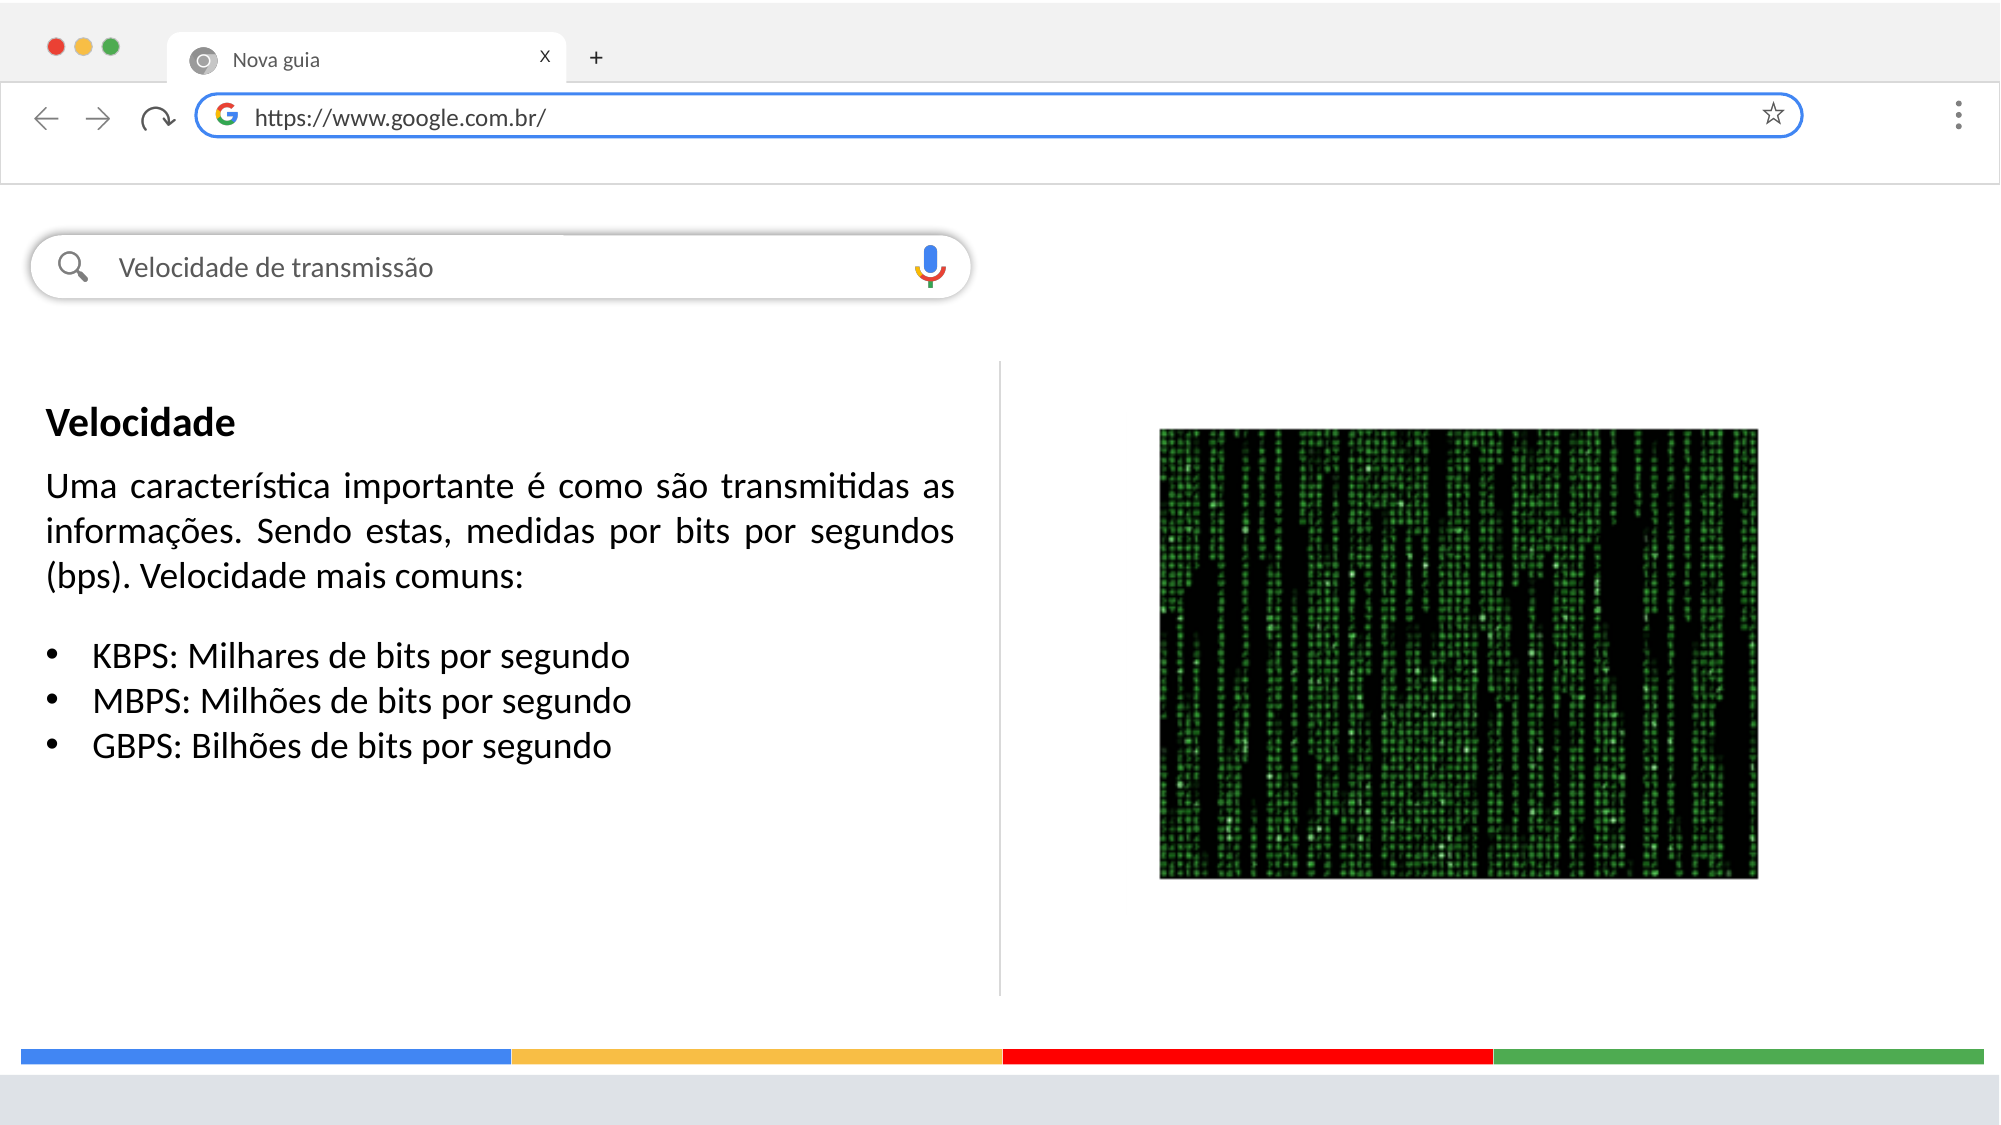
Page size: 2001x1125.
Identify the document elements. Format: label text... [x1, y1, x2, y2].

text_box + [574, 33, 618, 79]
picture [214, 102, 239, 126]
text_box Nova guia [218, 38, 350, 80]
text_box [1493, 1048, 1985, 1065]
text_box Velocidade [30, 387, 379, 453]
text_box [20, 1048, 511, 1065]
text_box X [523, 38, 567, 74]
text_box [1955, 100, 1962, 130]
text_box [1002, 1048, 1493, 1065]
picture [1761, 101, 1785, 125]
text_box Velocidade de transmissão [104, 241, 509, 292]
text_box [511, 1048, 1002, 1065]
picture [55, 248, 91, 285]
picture [914, 245, 946, 289]
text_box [47, 37, 120, 56]
picture [30, 84, 59, 153]
picture [139, 100, 179, 140]
text_box [194, 92, 1804, 138]
text_box [29, 234, 972, 300]
text_box Uma característica importante é como são transmitidas as informações. Sendo estas, medidas por bits por segundos (bps). Velocidade mais comuns: KBPS: Milhares de bits por segundo MBPS: Milhões de bits por segundo GBPS: Bilhões de bits por segundo [30, 454, 971, 819]
text_box https://www.google.com.br/ [240, 93, 563, 139]
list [1125, 412, 1803, 915]
text_box [0, 81, 2000, 185]
picture [85, 84, 114, 153]
picture [188, 46, 219, 76]
text_box [0, 2, 2000, 81]
text_box [0, 1074, 2000, 1125]
text_box [165, 31, 568, 115]
